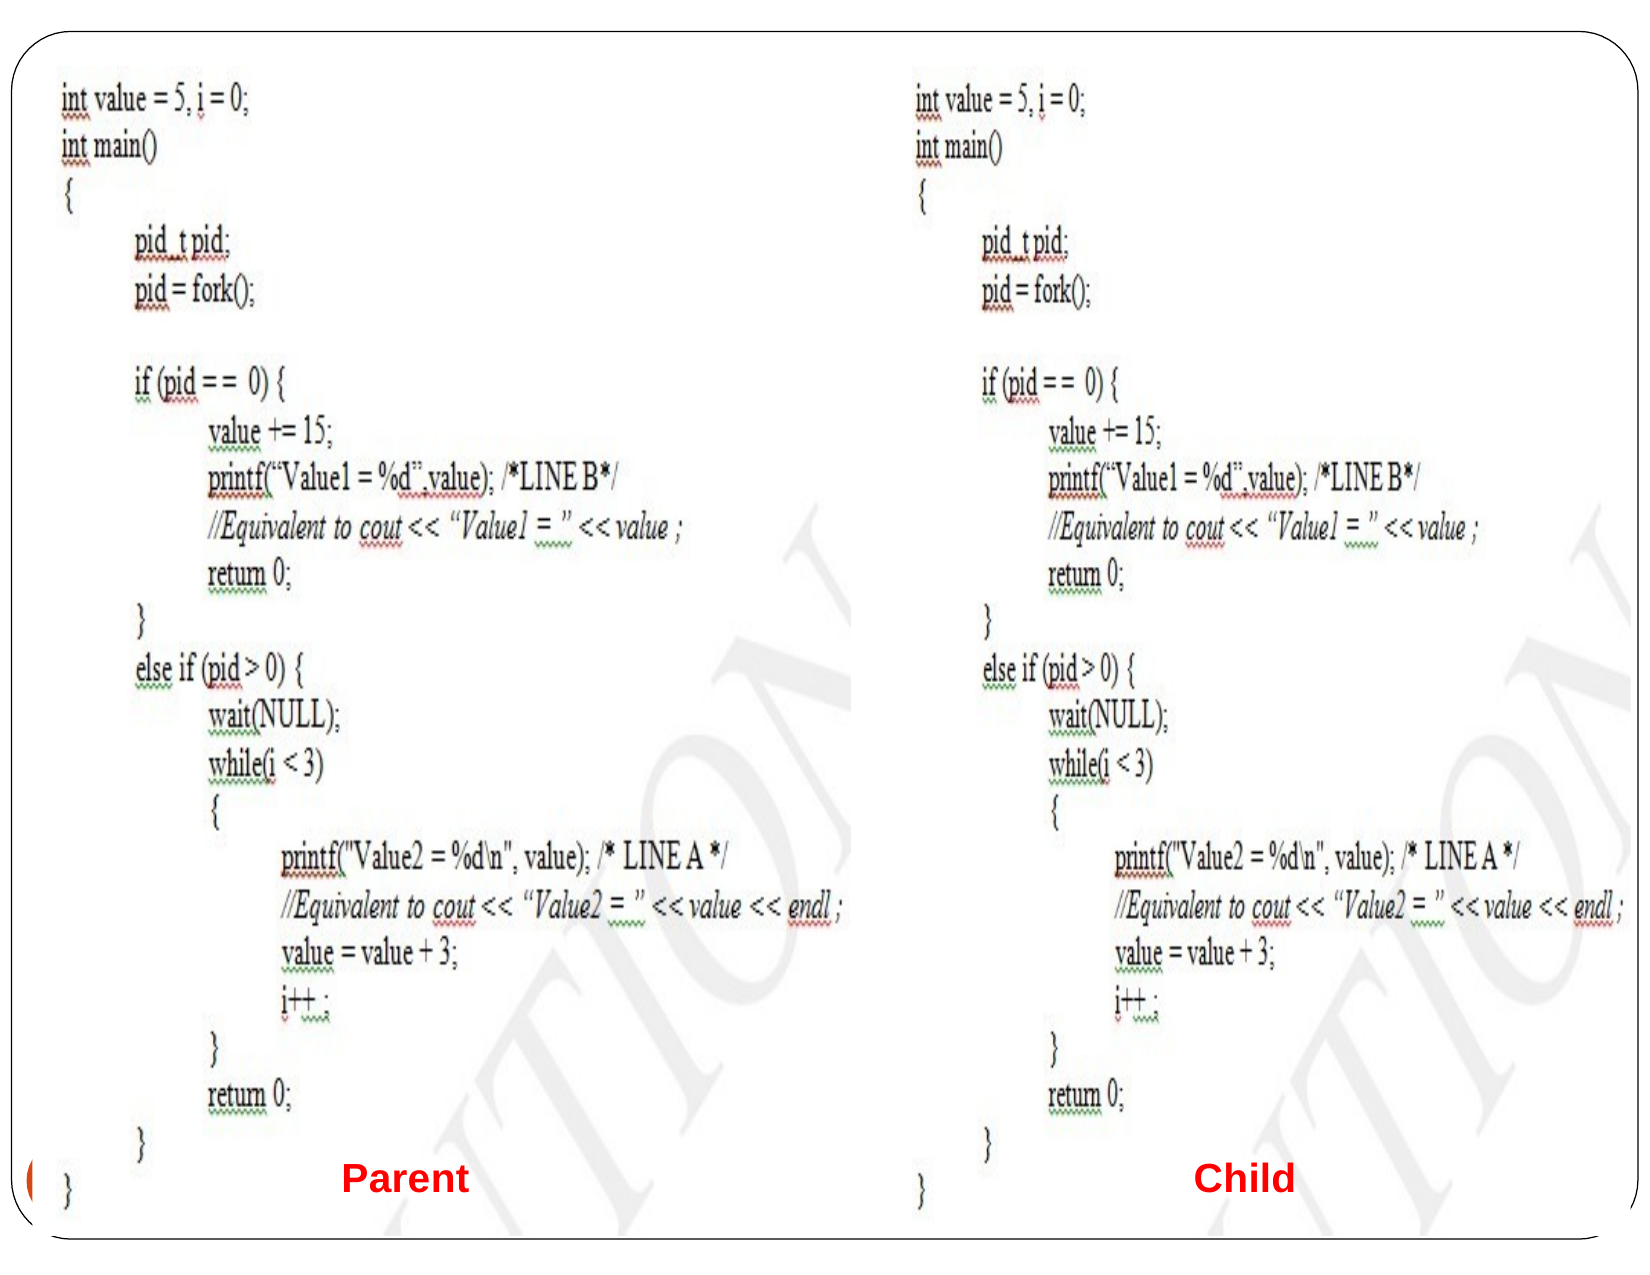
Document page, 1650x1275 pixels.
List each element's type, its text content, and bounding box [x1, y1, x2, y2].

text_box [26, 1160, 32, 1202]
text_box Parent [339, 1149, 472, 1201]
text_box [32, 66, 851, 1236]
text_box Child [1191, 1149, 1299, 1201]
text_box [911, 66, 1631, 1236]
